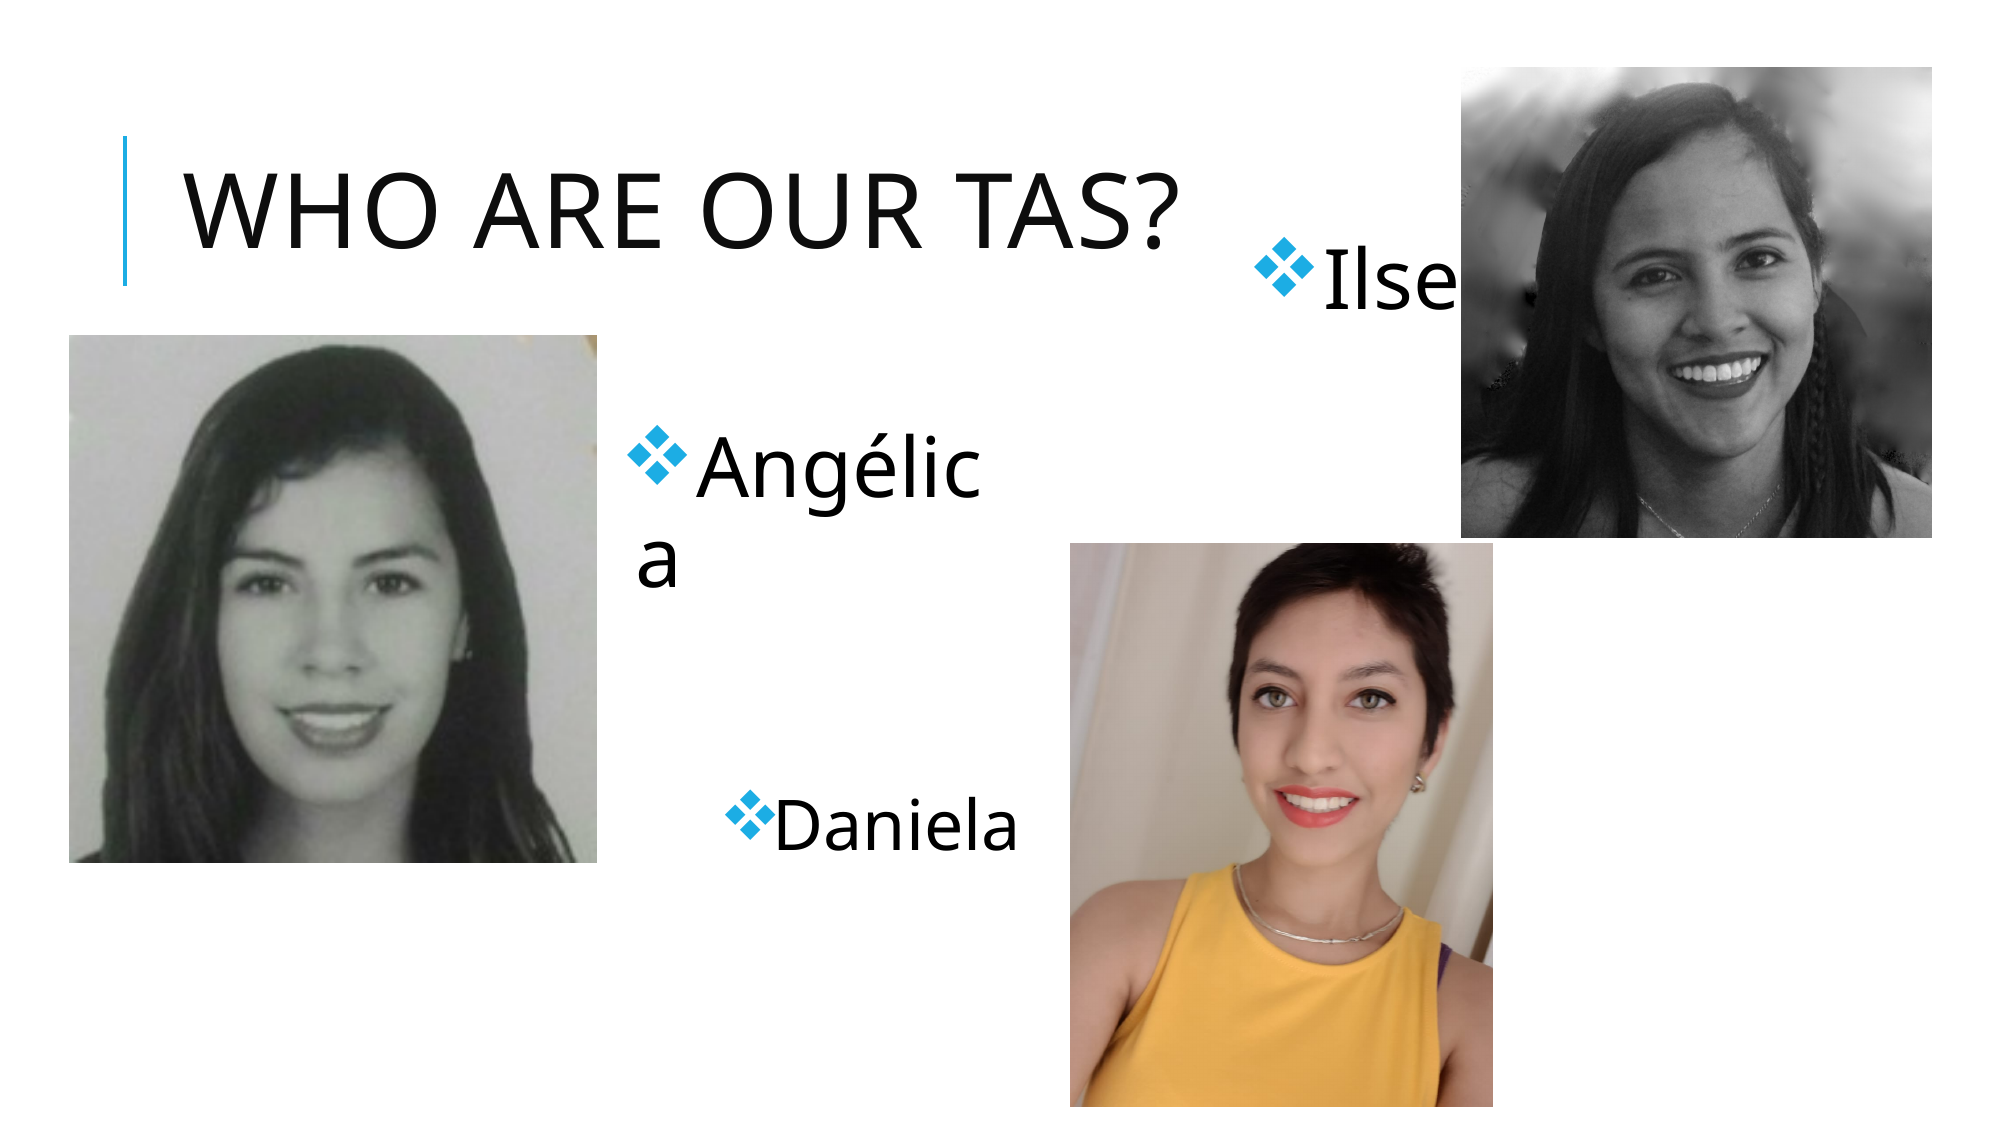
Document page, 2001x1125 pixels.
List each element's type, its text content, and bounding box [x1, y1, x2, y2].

picture [1460, 67, 1932, 539]
title Who are our Tas? [168, 96, 1454, 342]
text_box Daniela [711, 783, 1063, 928]
picture [69, 335, 598, 864]
text_box Ilse [1239, 230, 1454, 375]
text_box Angélica [613, 418, 1017, 563]
picture [1070, 543, 1493, 1107]
